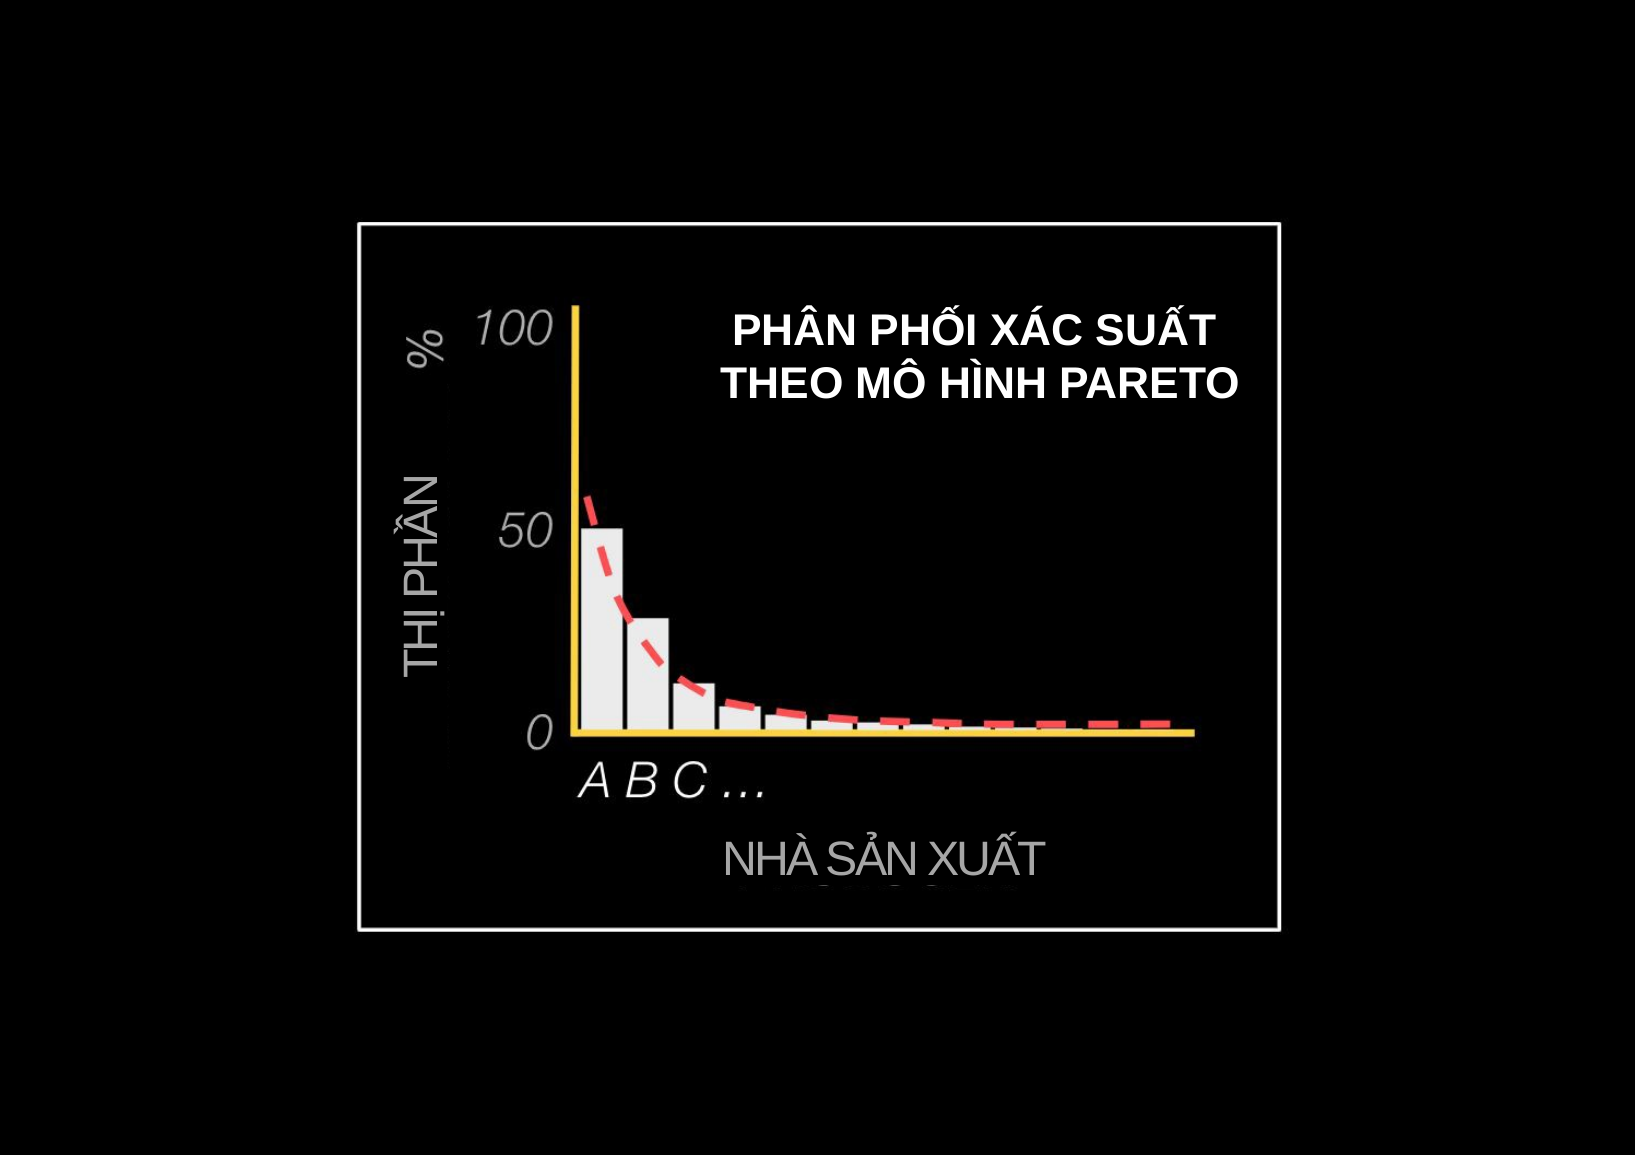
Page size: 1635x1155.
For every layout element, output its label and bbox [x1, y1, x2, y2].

text_box [344, 209, 1290, 946]
